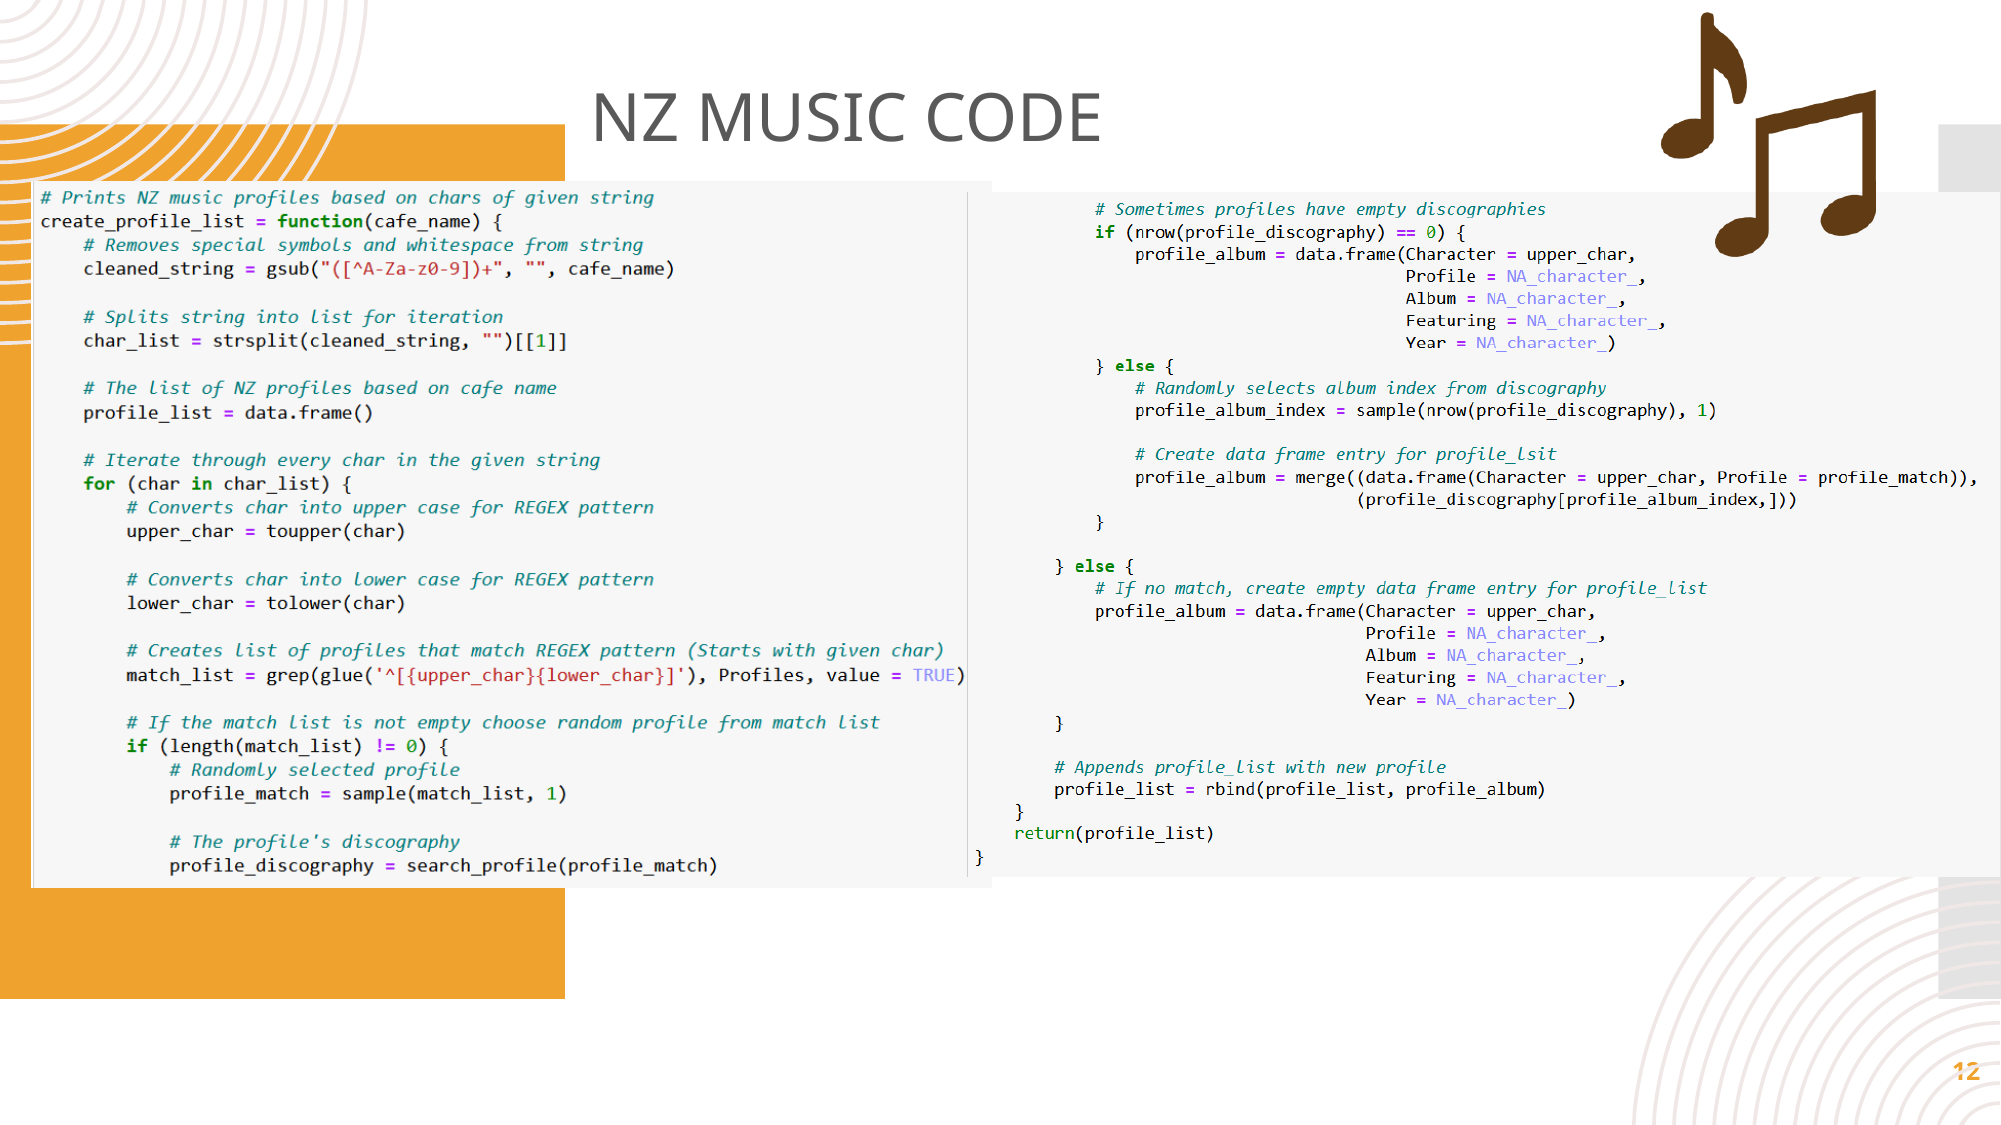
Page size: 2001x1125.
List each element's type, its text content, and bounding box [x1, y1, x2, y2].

picture [31, 0, 2000, 888]
text_box NZ MUSIC CODE [575, 67, 1278, 163]
slide_number 12 [1744, 1042, 1996, 1103]
